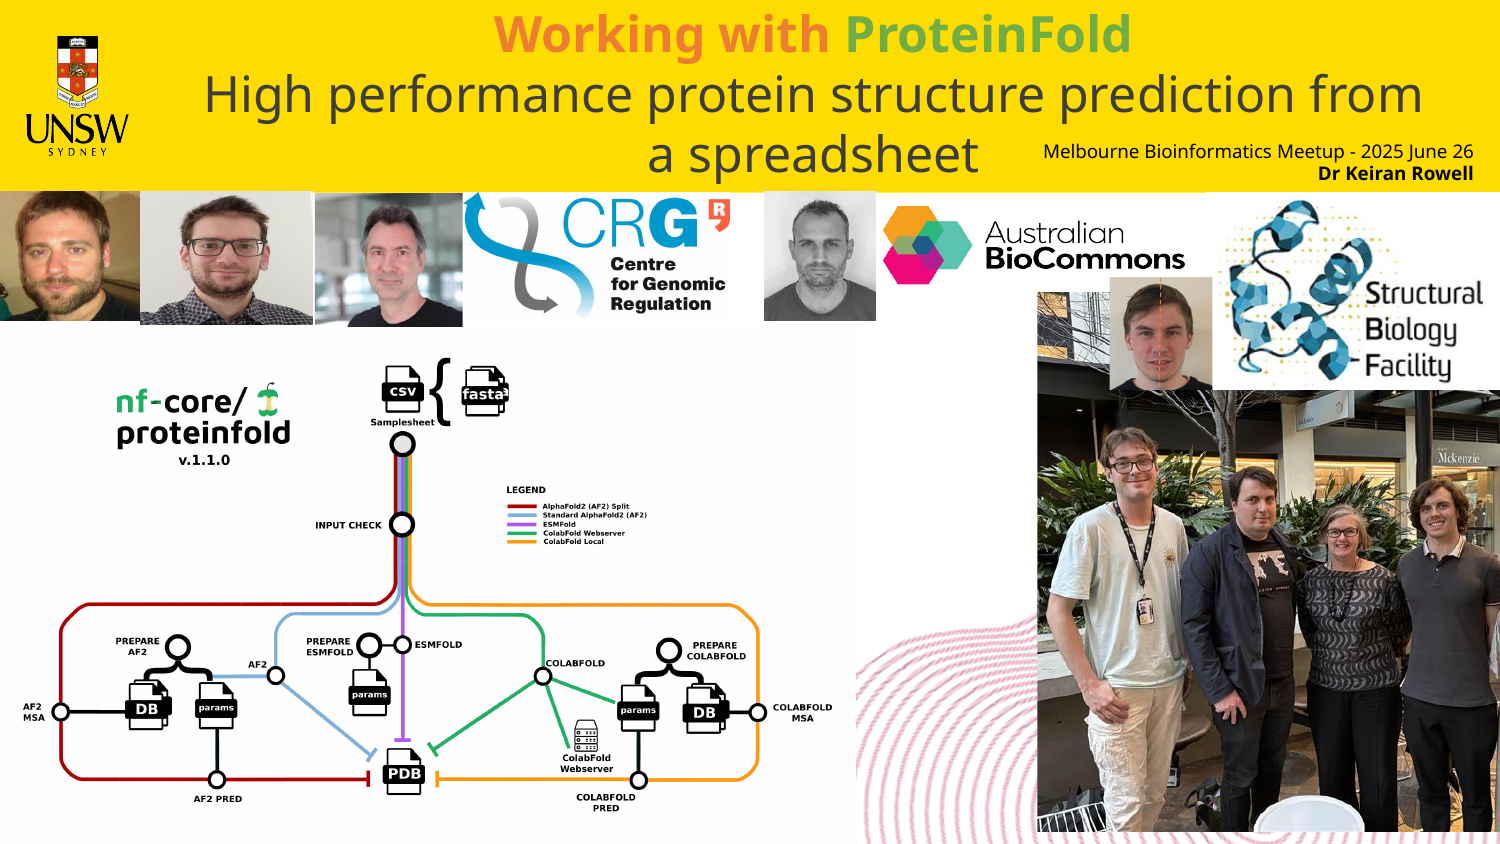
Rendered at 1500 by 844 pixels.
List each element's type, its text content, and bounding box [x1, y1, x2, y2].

text_box Melbourne Bioinformatics Meetup - 2025 June 26 Dr Keiran Rowell [813, 131, 1489, 192]
picture [0, 191, 856, 844]
picture [26, 36, 129, 156]
picture [764, 188, 1500, 832]
title Working with ProteinFold High performance protein structure prediction from a spreadsheet [130, 0, 1498, 186]
